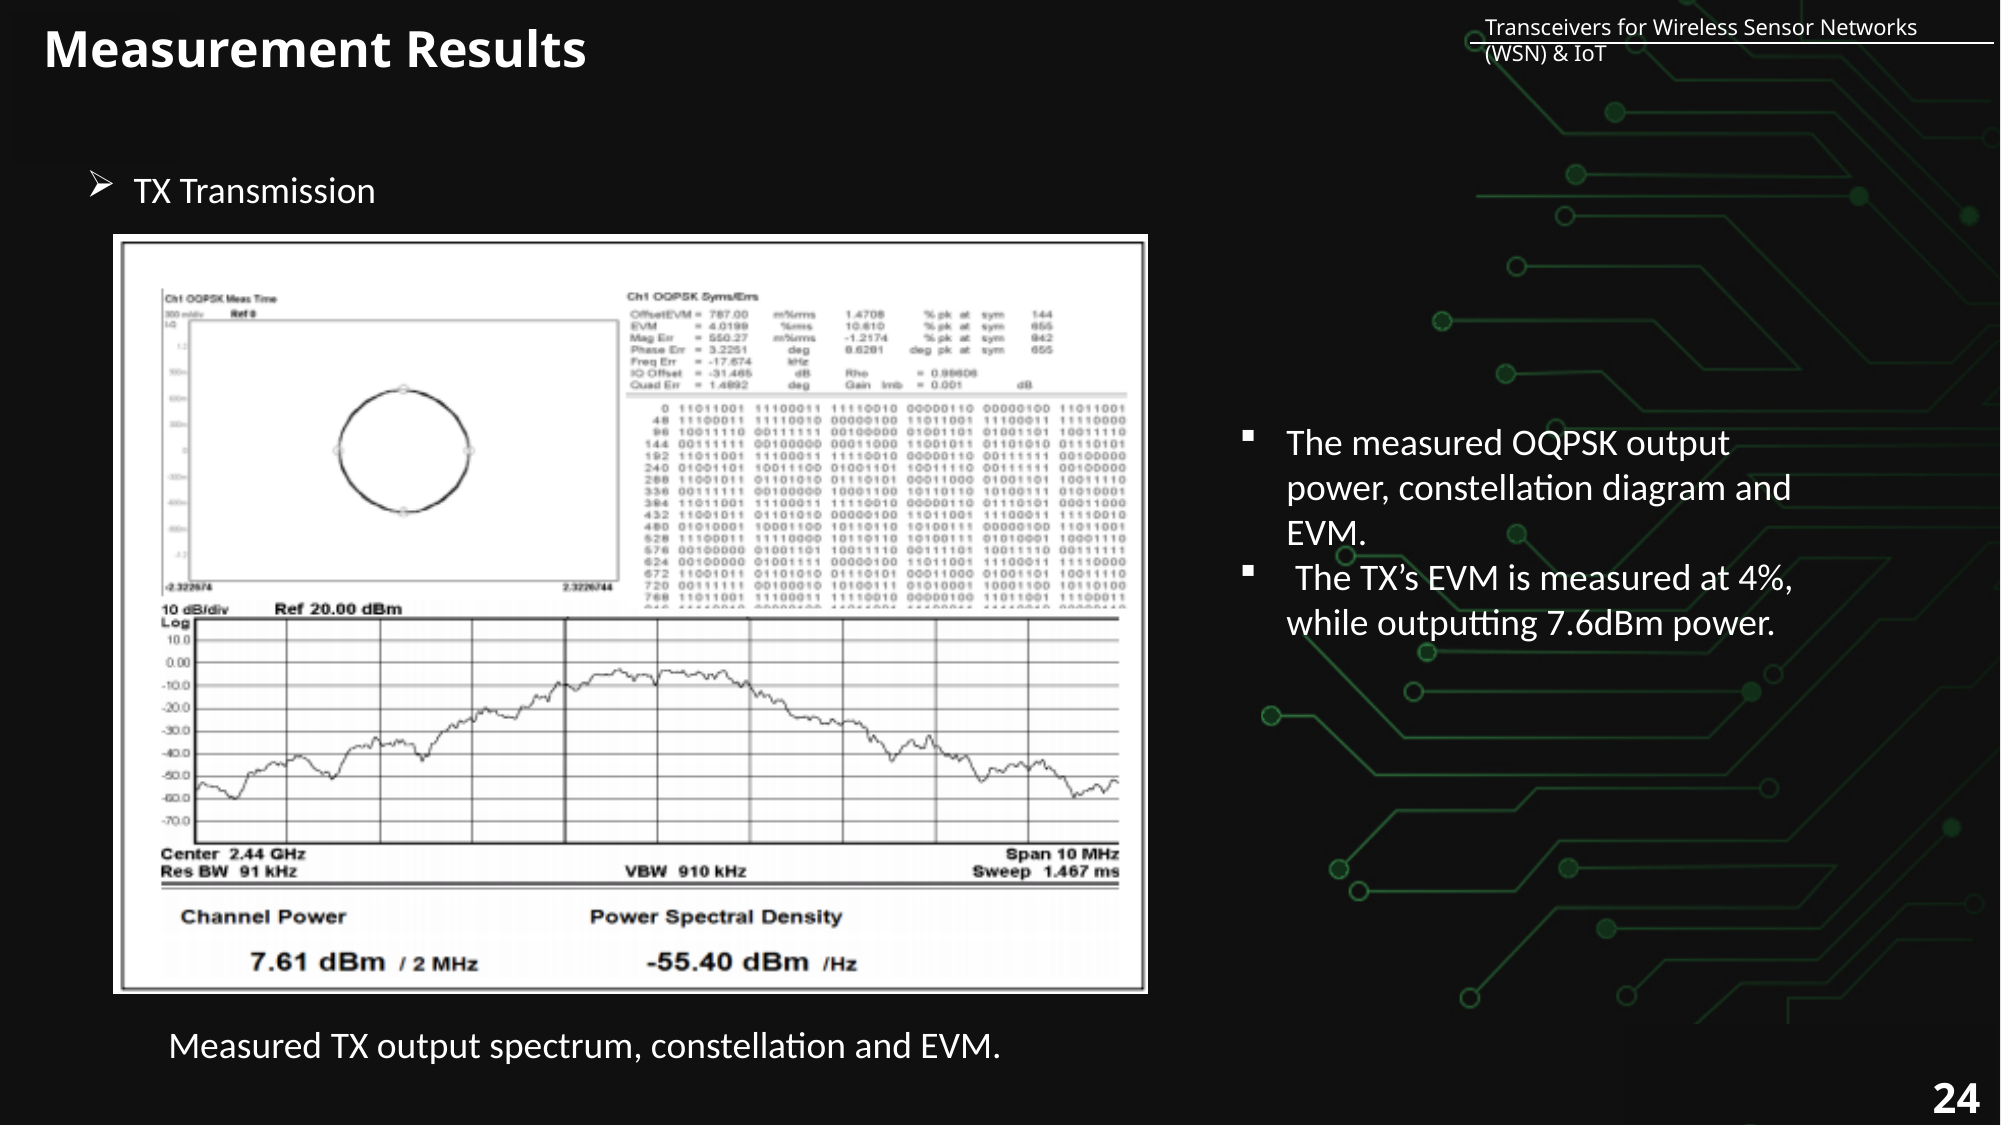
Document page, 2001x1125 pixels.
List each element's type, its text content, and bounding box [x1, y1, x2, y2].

text_box Transceivers for Wireless Sensor Networks (WSN) & IoT [1470, 6, 1994, 42]
text_box Τhe measured OQPSK output power, constellation diagram and EVM. The TX’s EVM is measured at 4%, while outputting 7.6dBm power. [1224, 410, 1822, 651]
text_box [10, 13, 180, 162]
text_box TX Transmission [71, 158, 692, 219]
text_box Transceivers for Wireless Sensor Networks (WSN) & IoT [1470, 44, 1994, 114]
text_box 24 [1917, 1064, 2000, 1125]
text_box [1624, 1024, 1995, 1124]
picture [0, 0, 2001, 1125]
text_box Measured TX output spectrum, constellation and EVM. [153, 1013, 1056, 1073]
text_box Measurement Results [28, 9, 1020, 85]
